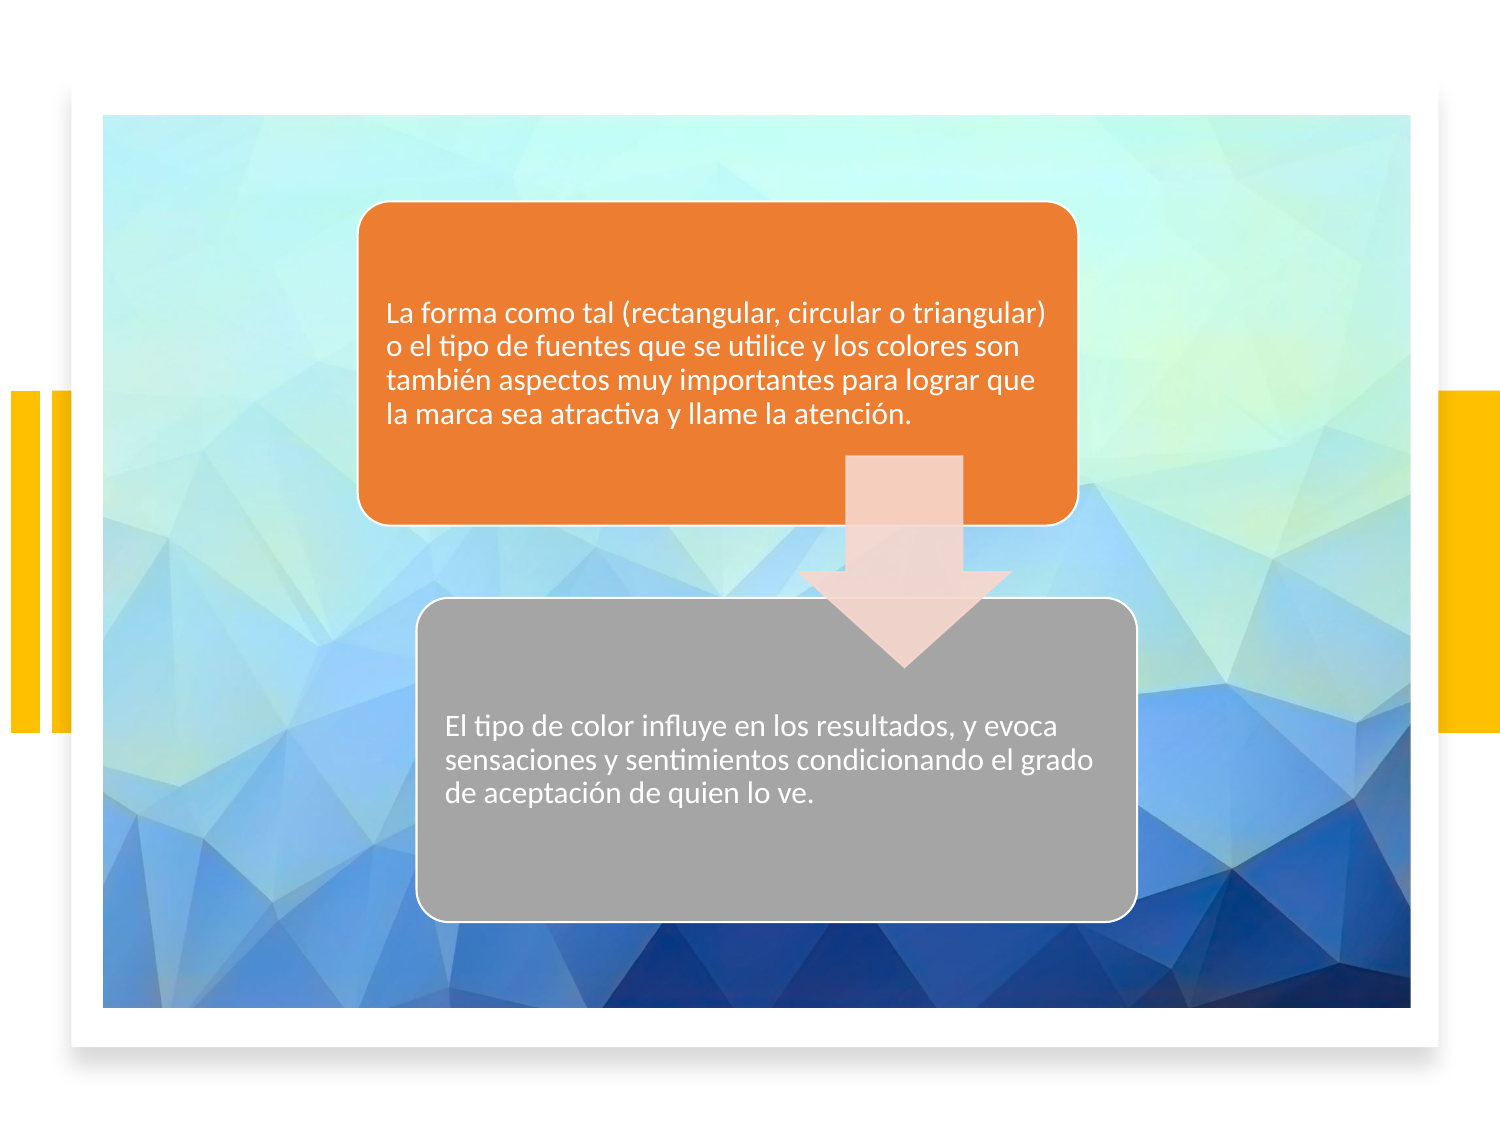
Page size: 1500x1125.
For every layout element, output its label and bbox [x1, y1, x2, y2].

list [289, 201, 1138, 923]
picture [103, 115, 1411, 1008]
text_box [70, 734, 1439, 1048]
text_box [70, 75, 1439, 390]
text_box [25, 390, 103, 734]
text_box [1411, 390, 1500, 734]
text_box [0, 0, 1500, 1125]
